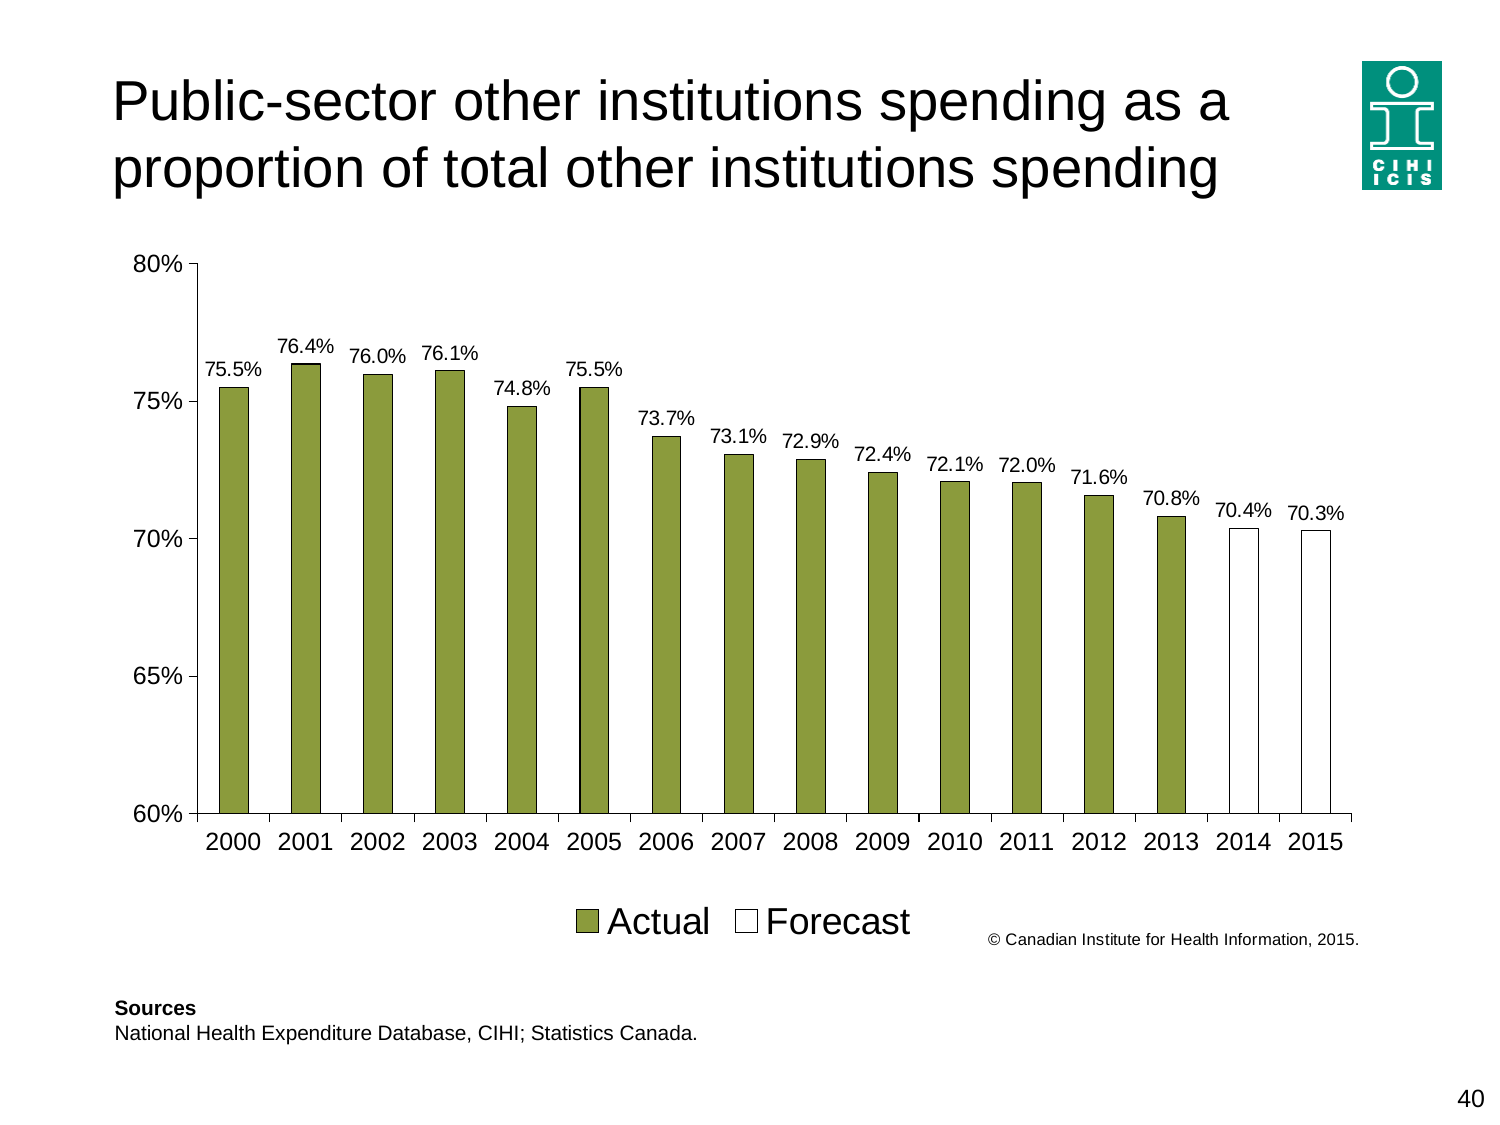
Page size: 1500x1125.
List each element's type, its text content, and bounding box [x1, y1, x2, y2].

title Public-sector other institutions spending as a proportion of total other institutions spending [97, 56, 1350, 207]
chart [112, 249, 1376, 951]
slide_number 40 [1337, 1074, 1500, 1125]
text_box Sources National Health Expenditure Database, CIHI; Statistics Canada. [99, 987, 838, 1053]
picture [1362, 61, 1442, 190]
